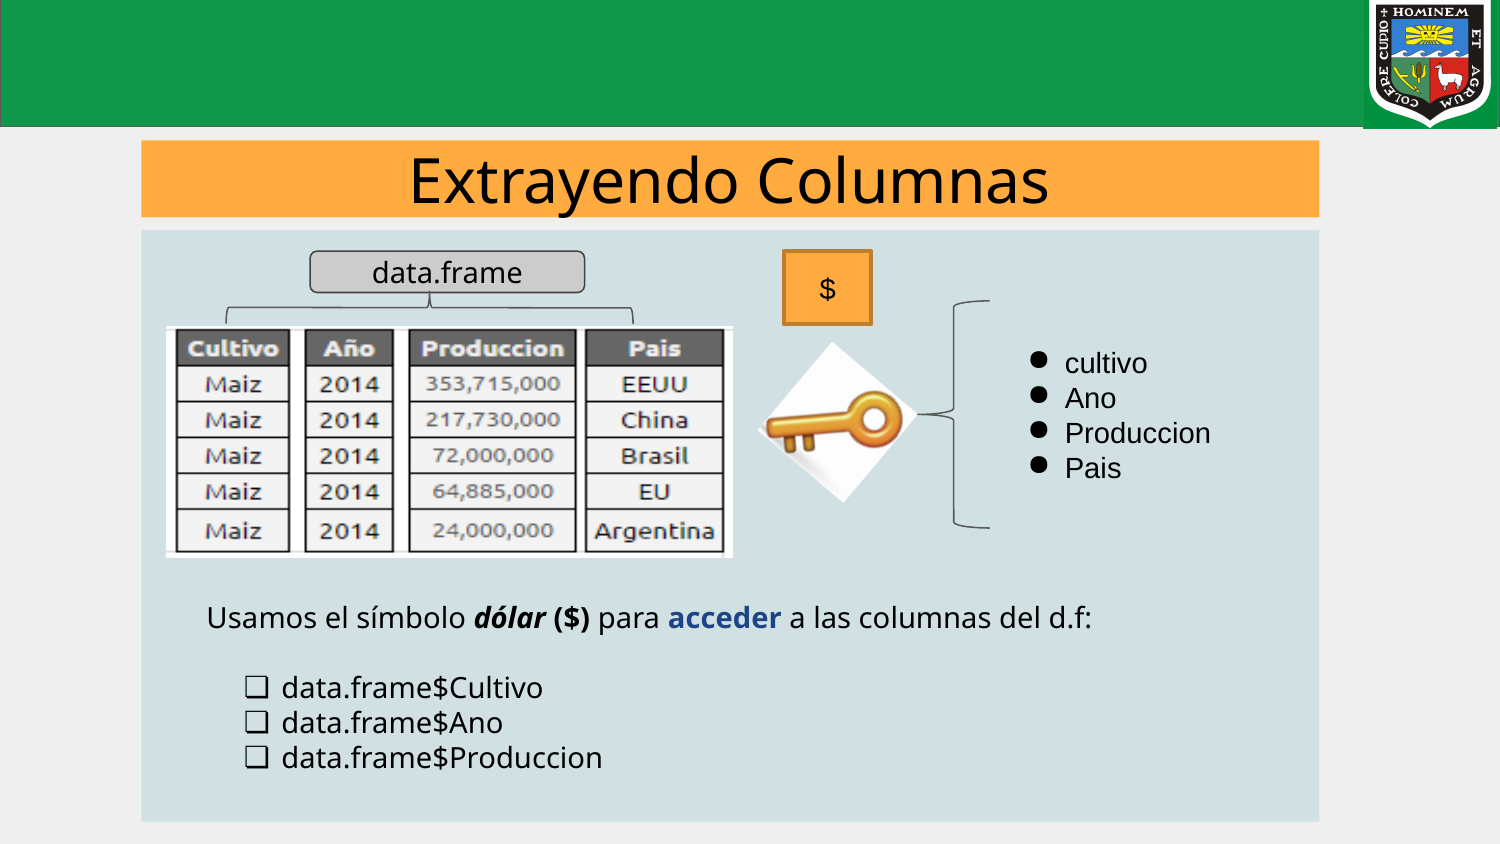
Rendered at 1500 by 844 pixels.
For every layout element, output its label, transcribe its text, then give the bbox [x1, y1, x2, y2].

text_box $ [782, 249, 873, 326]
text_box Usamos el símbolo dólar ($) para acceder a las columnas del d.f: data.frame$Cultivo data.frame$Ano data.frame$Produccion [191, 584, 1255, 812]
text_box [141, 230, 1320, 822]
picture [1363, 0, 1497, 129]
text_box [166, 250, 734, 558]
text_box [917, 300, 990, 529]
text_box Extrayendo Columnas [141, 140, 1320, 218]
picture [759, 343, 917, 502]
text_box [0, 0, 1357, 127]
text_box cultivo Ano Produccion Pais [990, 329, 1272, 504]
